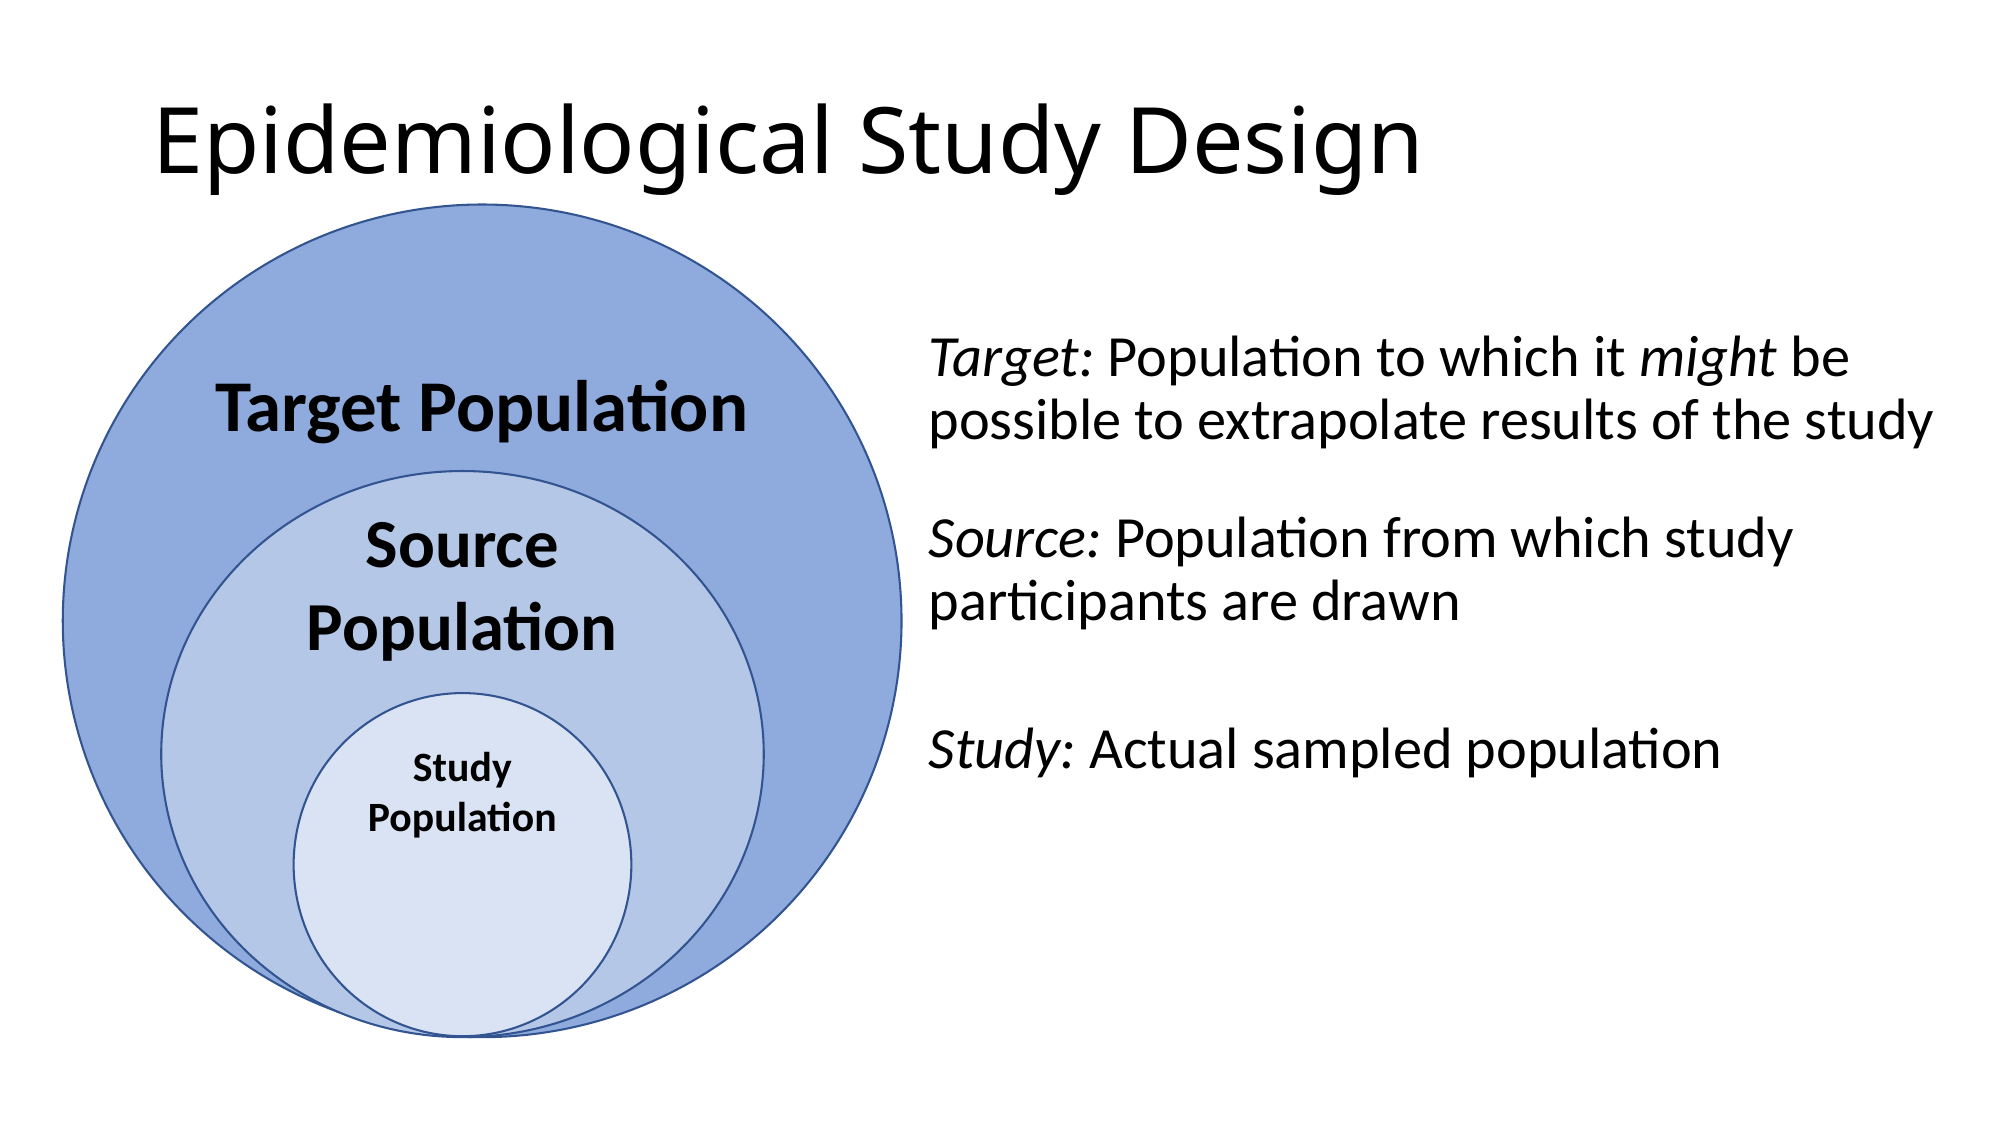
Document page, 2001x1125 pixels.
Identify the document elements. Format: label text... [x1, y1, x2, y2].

text_box Target Population [61, 203, 903, 1039]
text_box Source Population [160, 469, 765, 1039]
text_box Study: Actual sampled population [913, 711, 1824, 1002]
title Epidemiological Study Design [137, 35, 1863, 253]
text_box Source: Population from which study participants are drawn [913, 499, 1897, 791]
text_box Study Population [292, 692, 633, 1038]
list Target: Population to which it might be possible to extrapolate results of the study [913, 318, 2000, 610]
